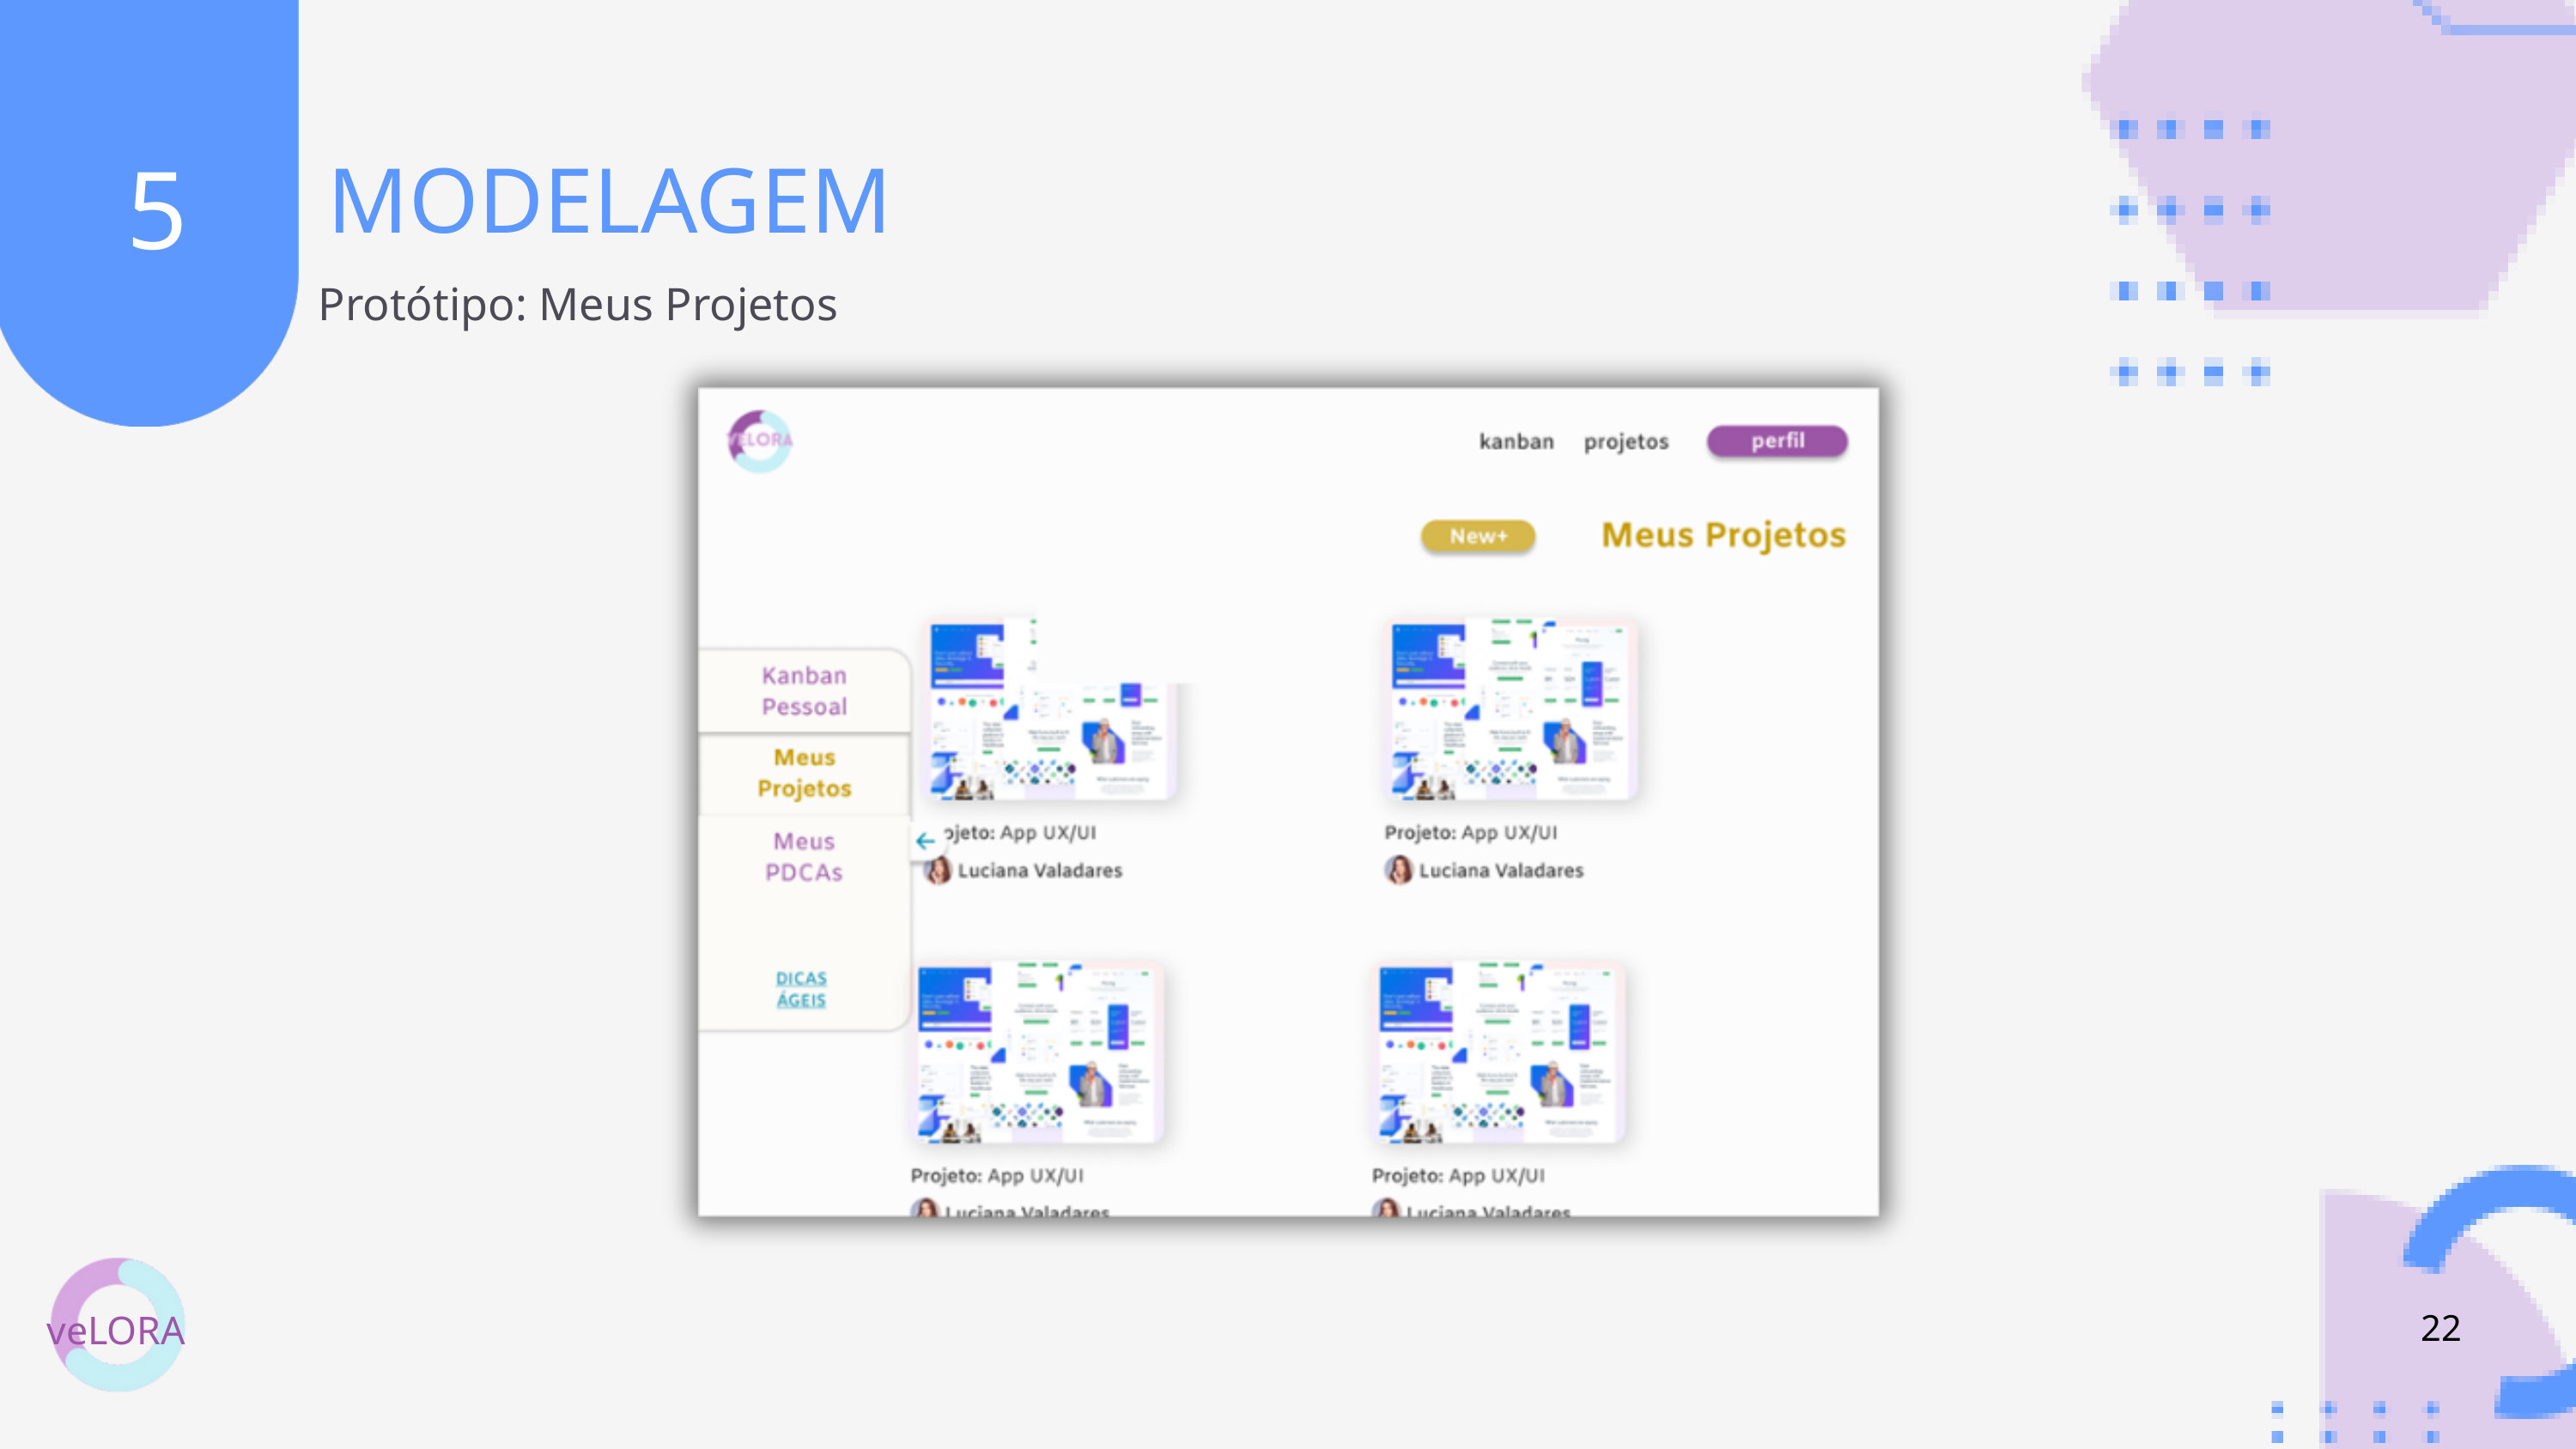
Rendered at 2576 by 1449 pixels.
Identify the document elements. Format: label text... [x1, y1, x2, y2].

text_box MODELAGEM [304, 143, 1290, 252]
text_box 22 [2421, 1298, 2463, 1349]
text_box [0, 0, 299, 427]
picture [38, 1245, 199, 1406]
text_box Protótipo: Meus Projetos [318, 262, 1314, 330]
text_box [2081, 0, 2576, 386]
text_box 5 [106, 142, 208, 271]
text_box [2271, 1153, 2576, 1449]
text_box [634, 343, 1945, 1263]
